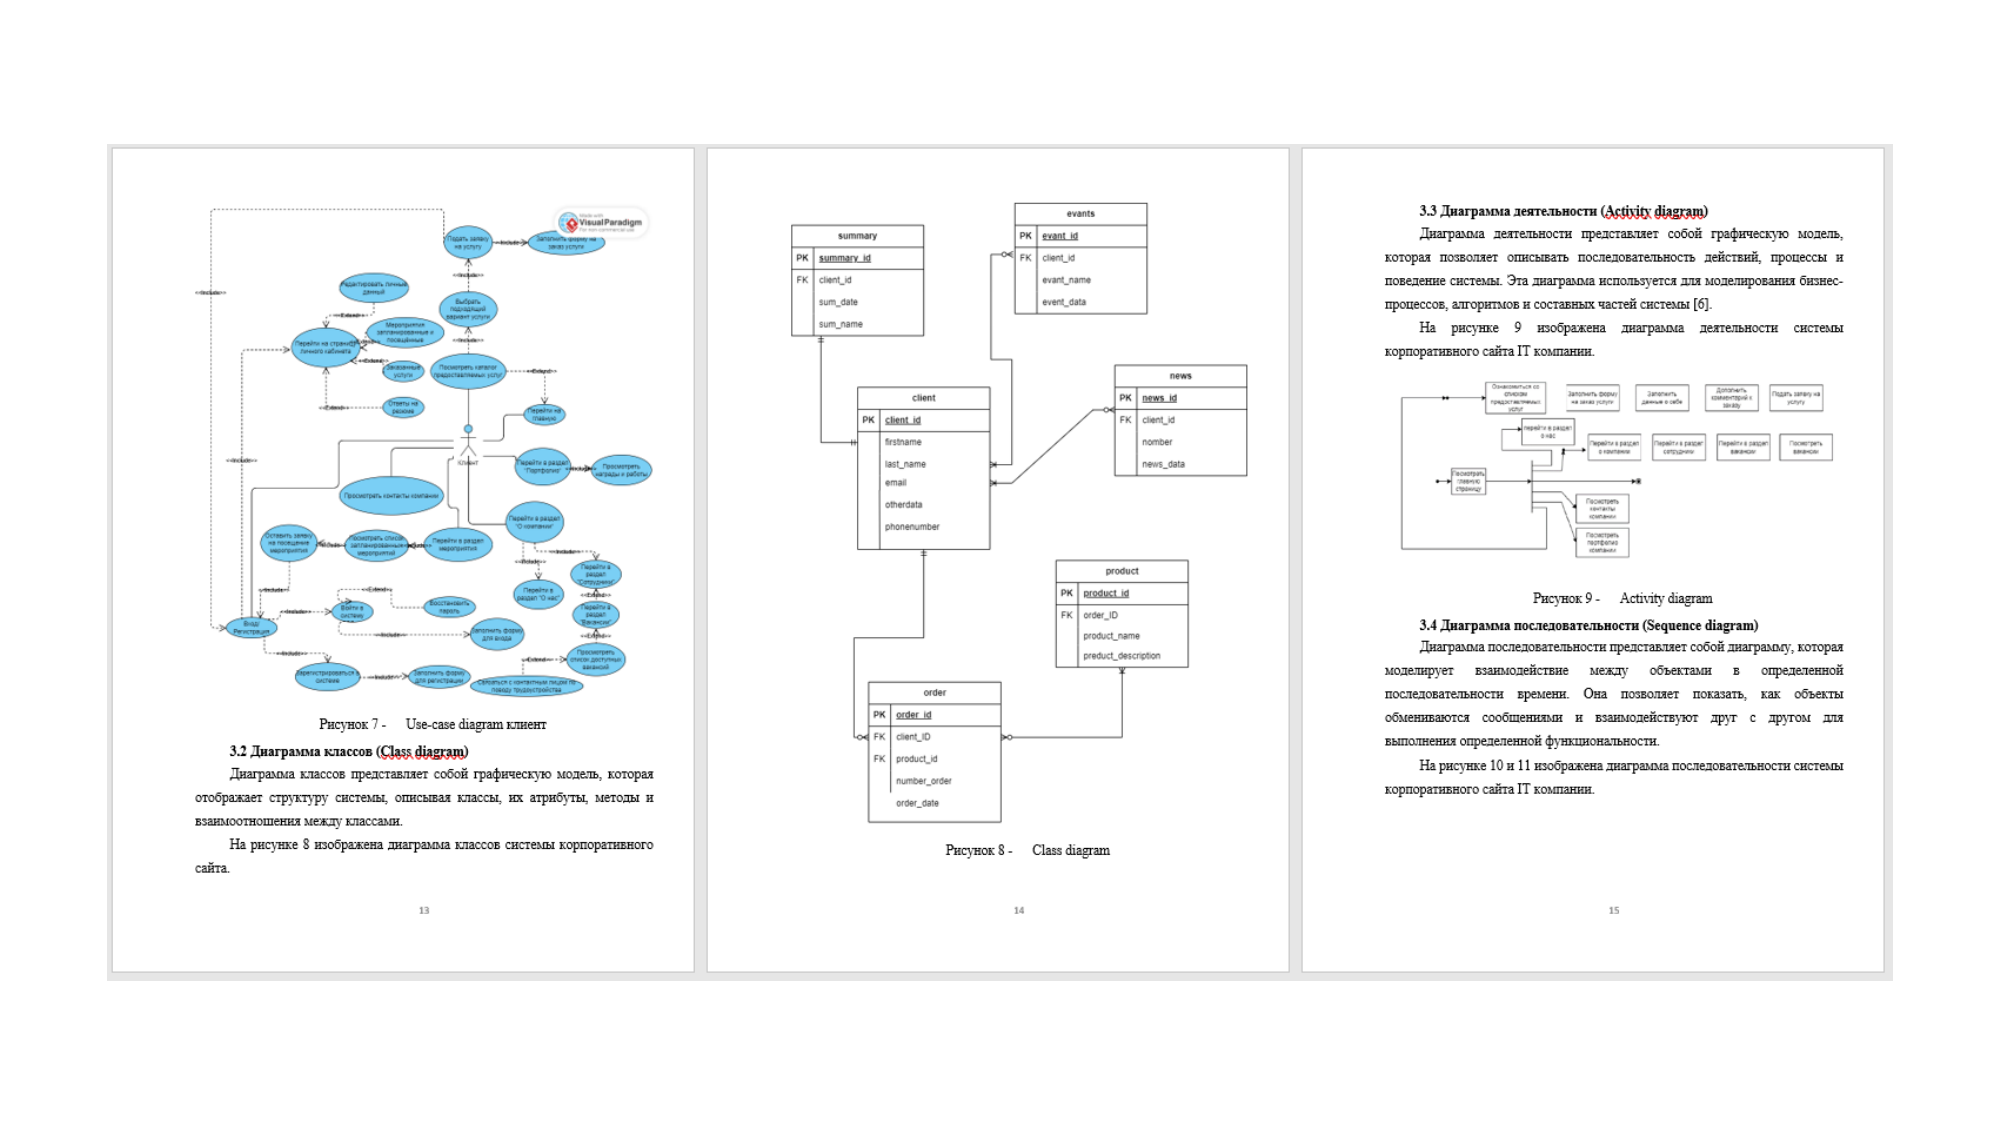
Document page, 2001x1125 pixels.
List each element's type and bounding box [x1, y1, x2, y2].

list [107, 144, 1893, 981]
